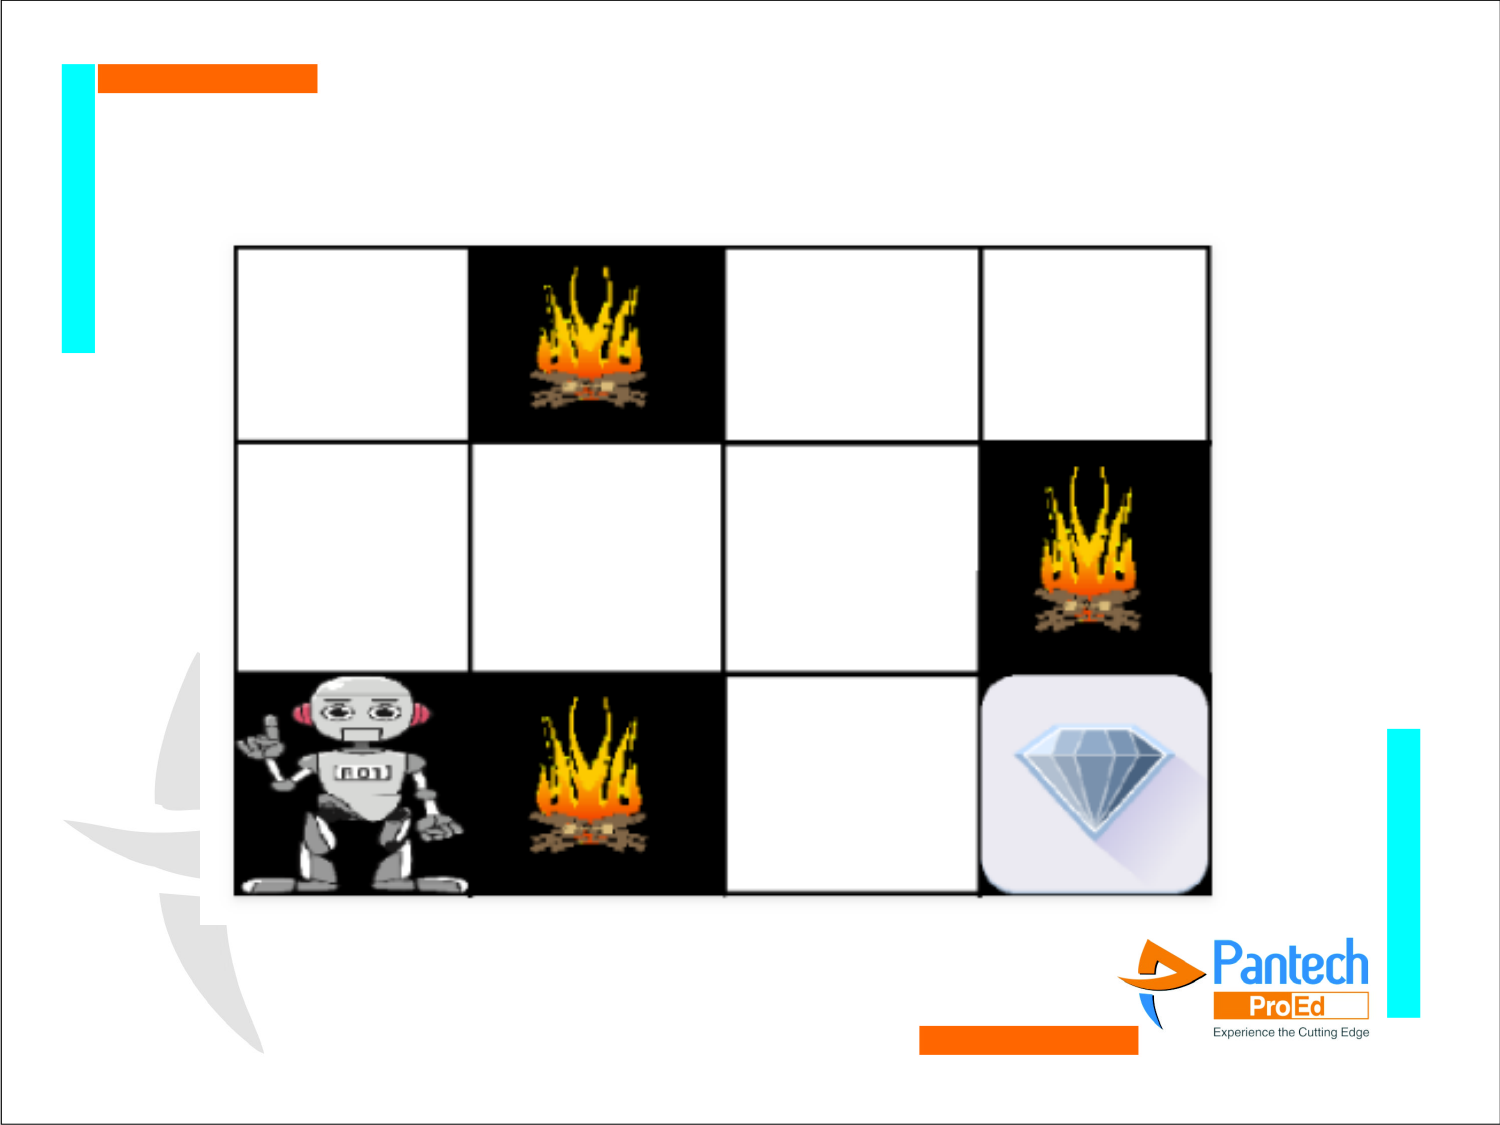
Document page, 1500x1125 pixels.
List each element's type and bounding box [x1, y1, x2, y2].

list [199, 224, 1238, 926]
picture [0, 0, 1500, 1125]
